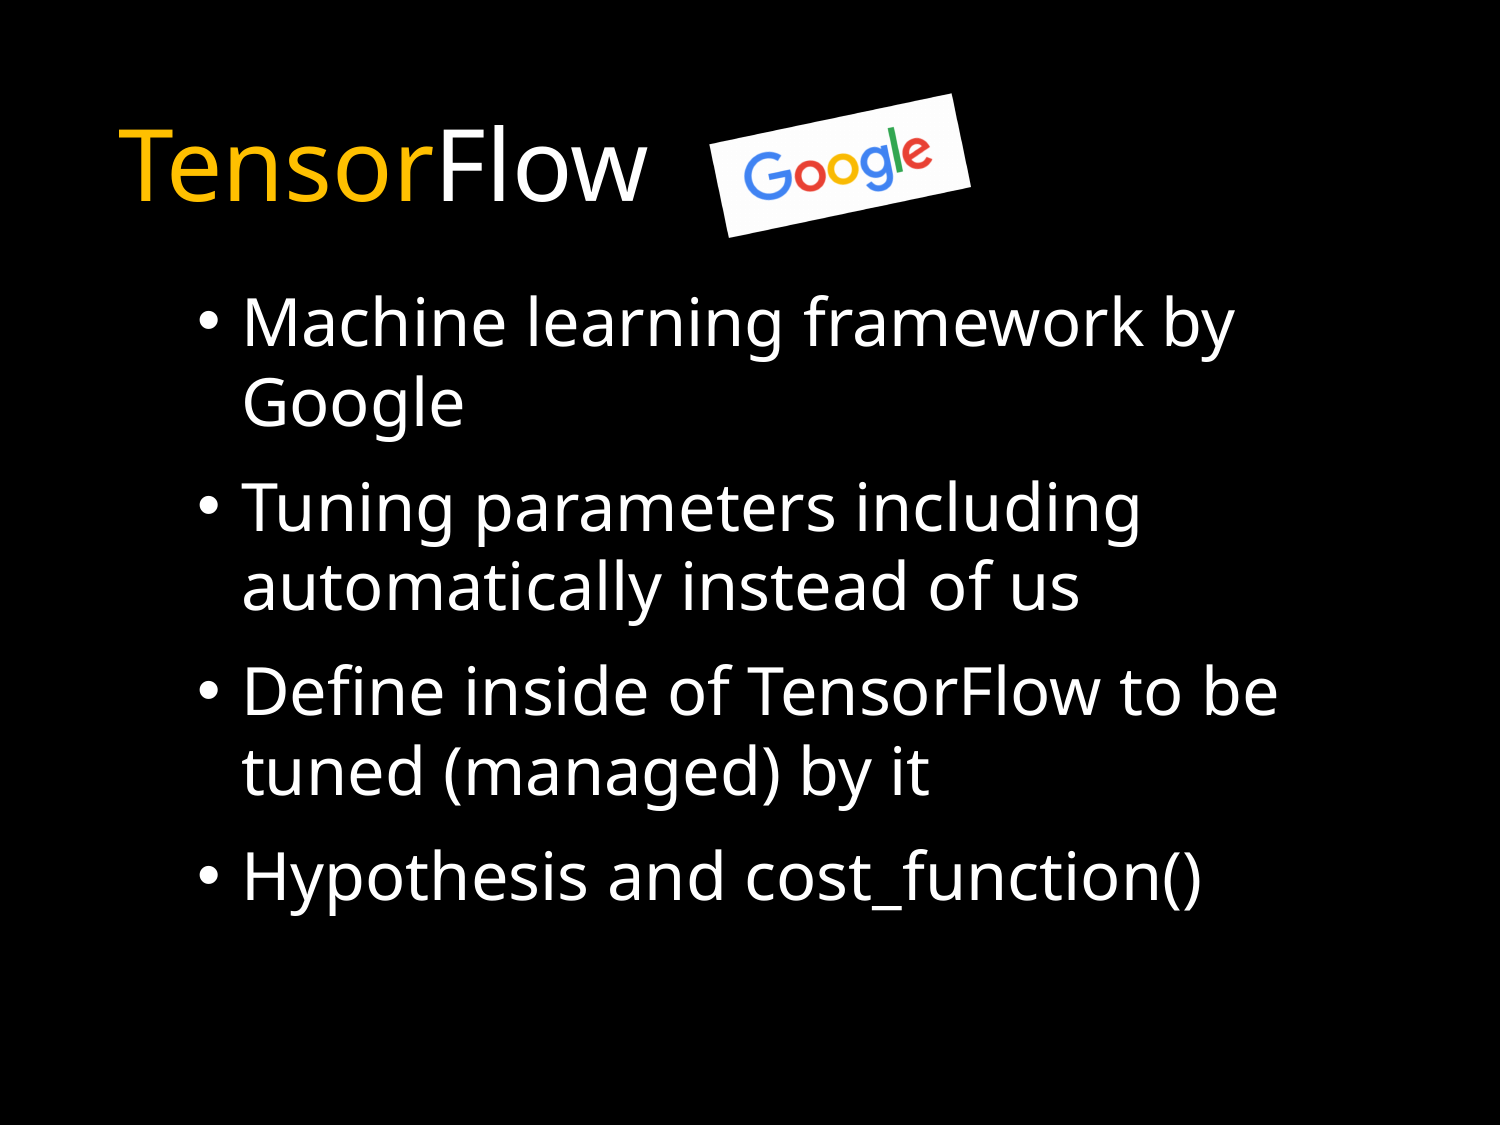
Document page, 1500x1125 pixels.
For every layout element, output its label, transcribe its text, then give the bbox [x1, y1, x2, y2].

picture [710, 94, 970, 237]
title TensorFlow [103, 59, 1397, 278]
